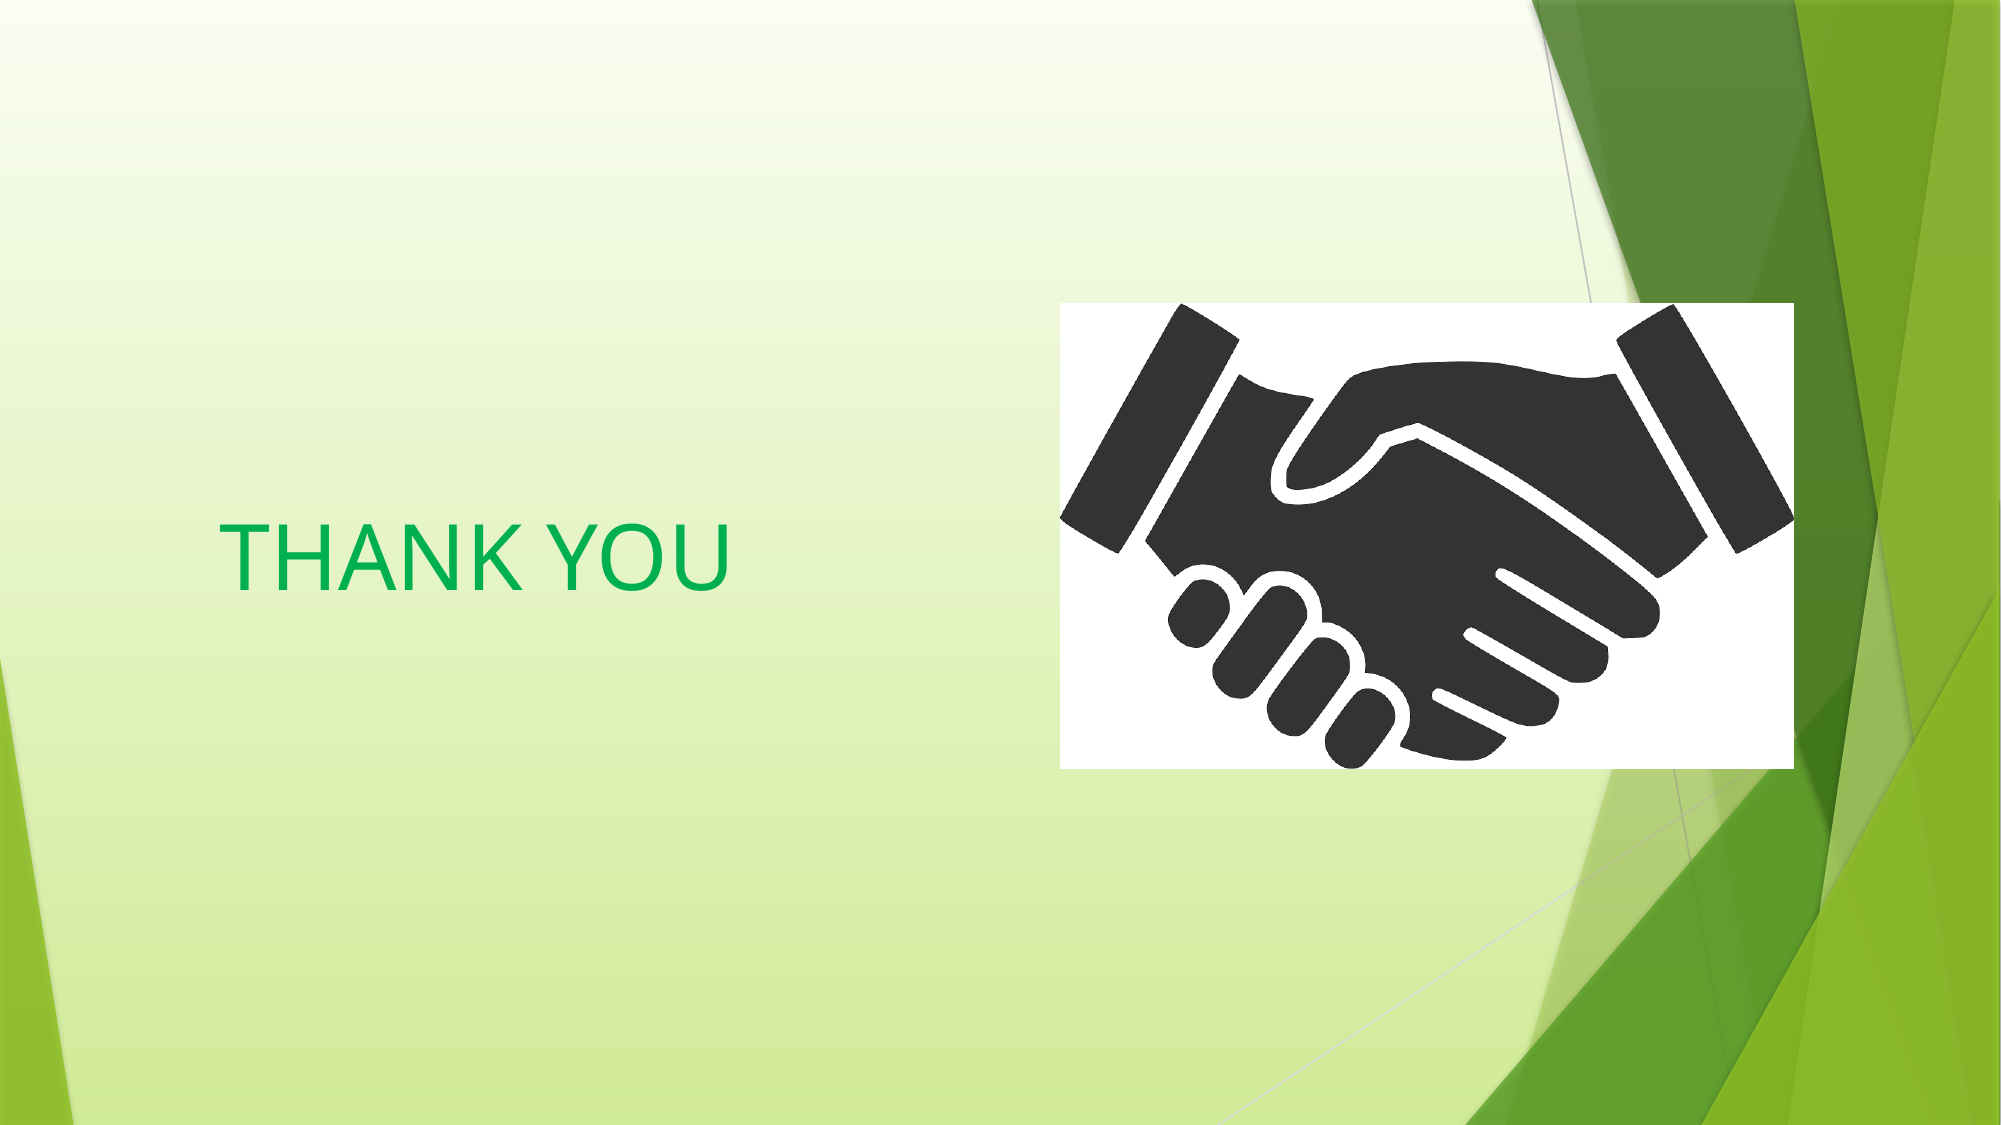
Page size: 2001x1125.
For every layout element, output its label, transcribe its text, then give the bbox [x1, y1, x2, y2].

picture [1060, 303, 1794, 770]
text_box THANK YOU [204, 491, 805, 618]
